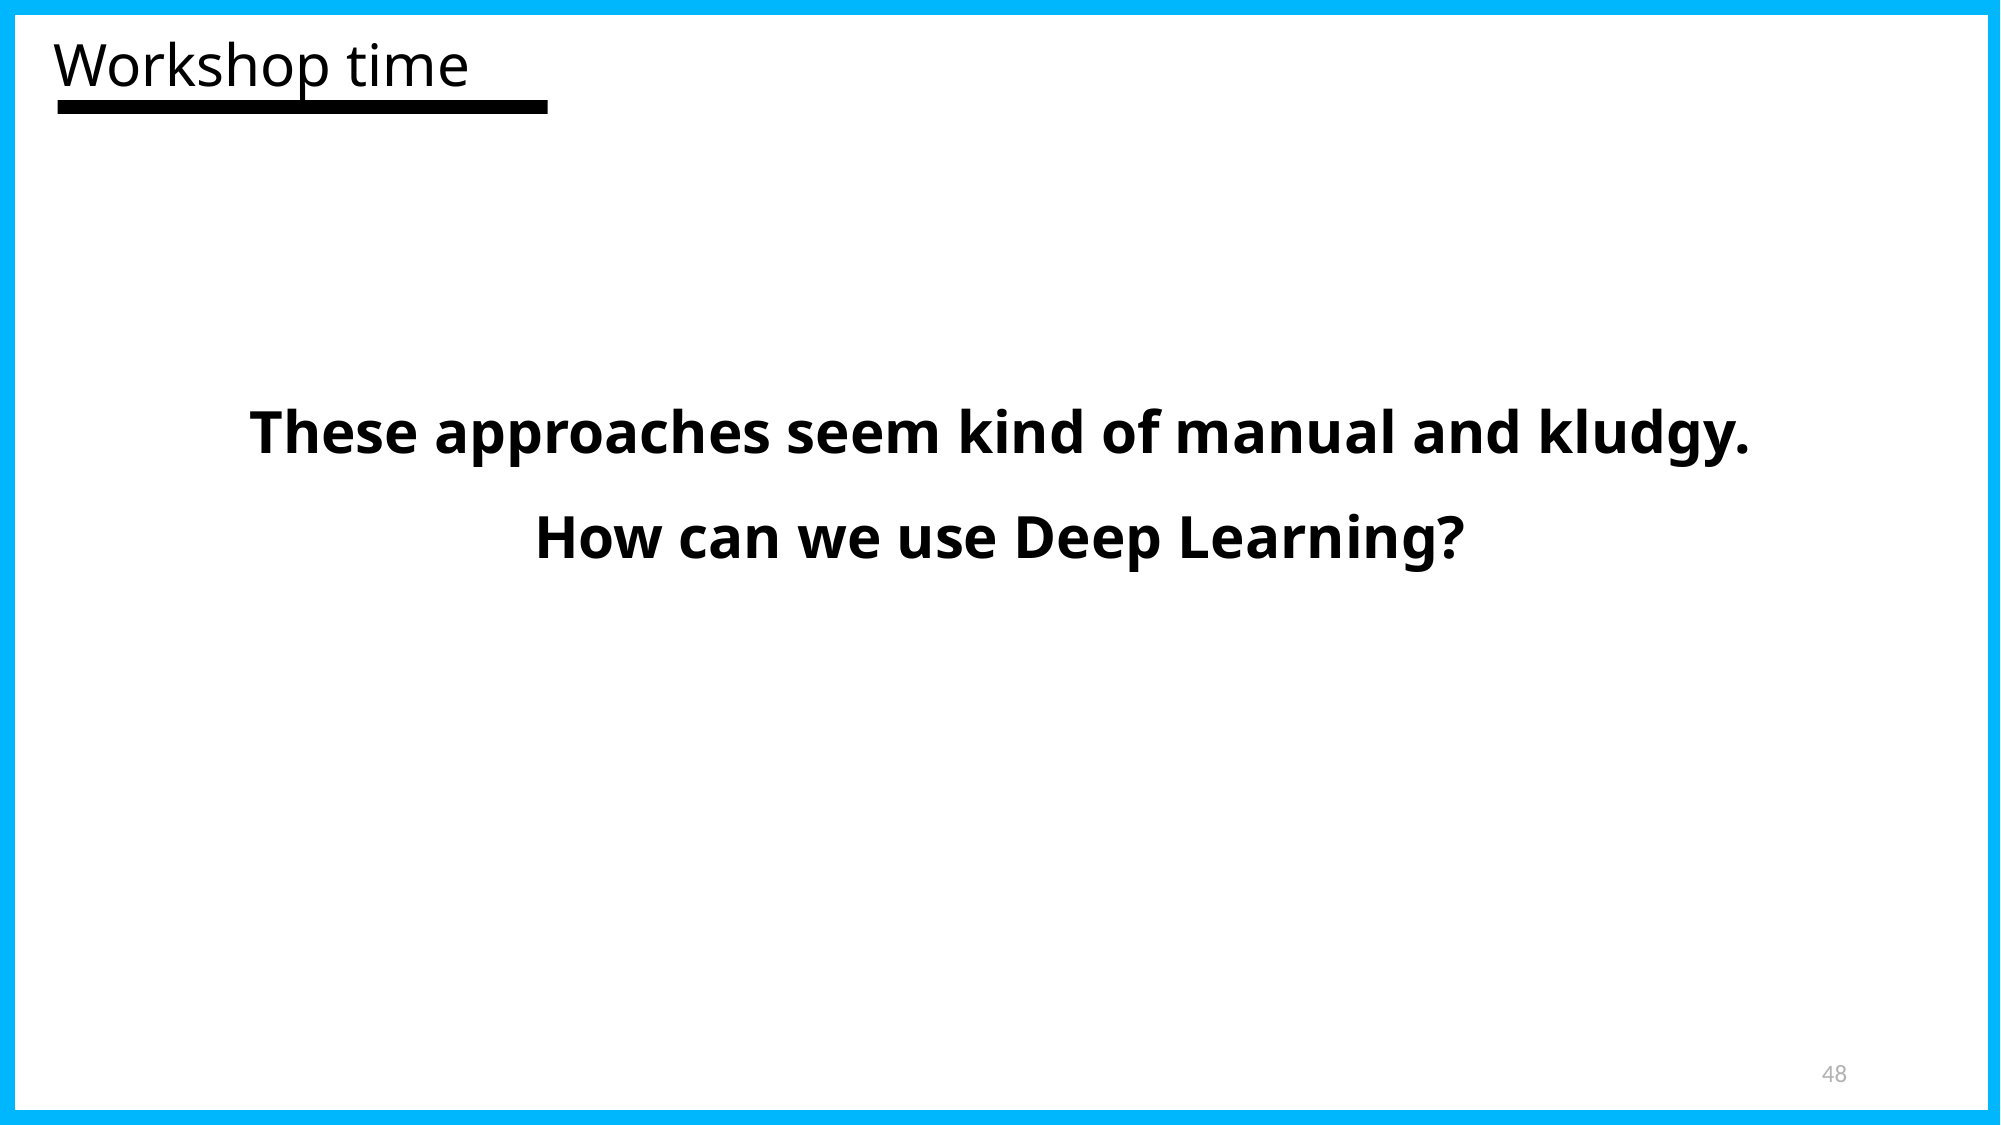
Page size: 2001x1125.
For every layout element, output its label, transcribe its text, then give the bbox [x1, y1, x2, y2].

text_box Workshop time [38, 28, 1321, 132]
text_box These approaches seem kind of manual and kludgy. How can we use Deep Learning? [228, 353, 1772, 683]
slide_number 48 [1412, 1042, 1863, 1103]
